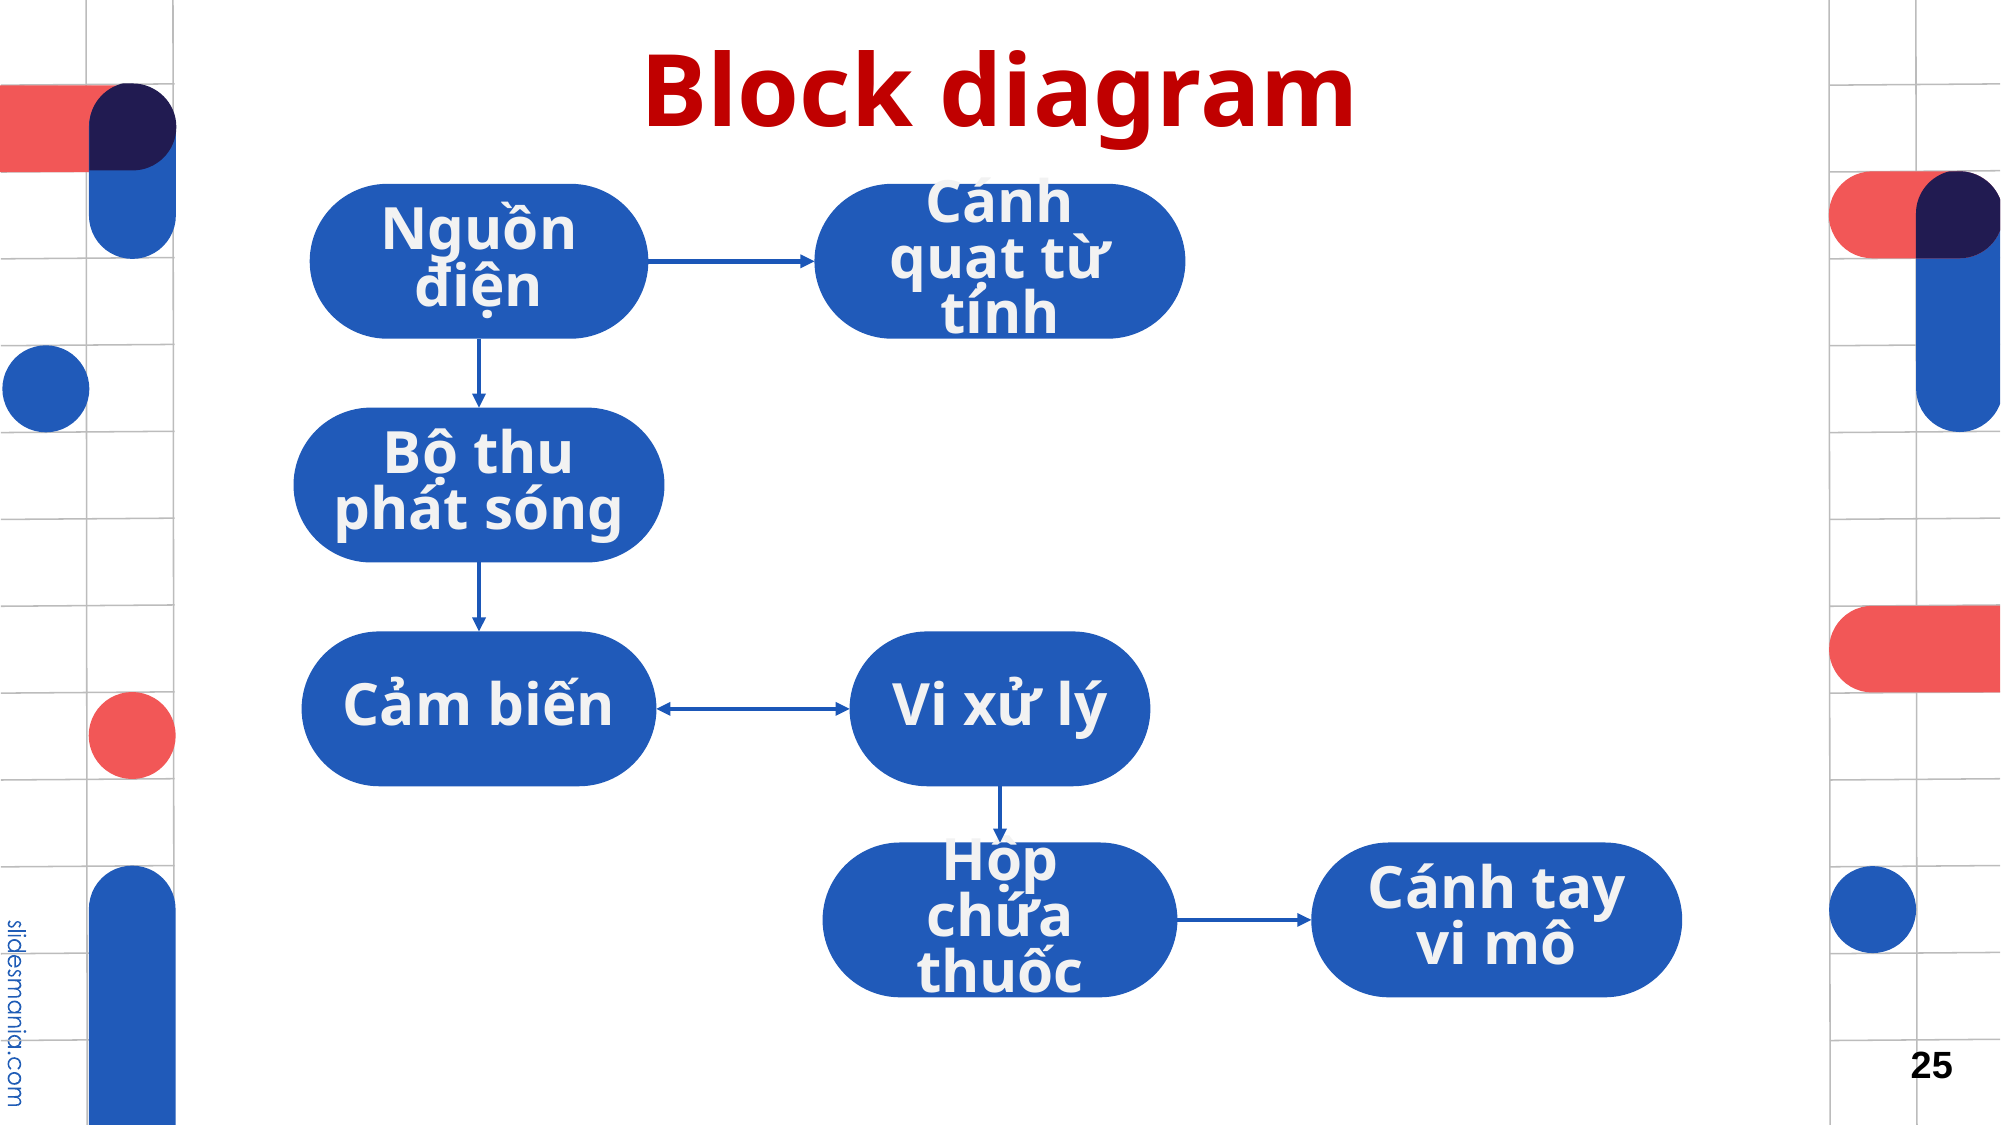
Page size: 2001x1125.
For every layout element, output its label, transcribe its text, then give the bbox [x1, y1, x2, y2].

text_box Vi xử lý [847, 629, 1153, 789]
text_box Hộp chứa thuốc [820, 840, 1180, 1000]
text_box Bộ thu phát sóng [291, 405, 667, 565]
text_box Cánh tay vi mô [1309, 840, 1685, 1000]
text_box Nguồn điện [307, 181, 651, 341]
title Block diagram [235, 25, 1765, 169]
text_box Cảm biến [299, 629, 659, 789]
text_box Cánh quạt từ tính [812, 181, 1188, 341]
text_box 25 [1853, 1019, 1974, 1106]
